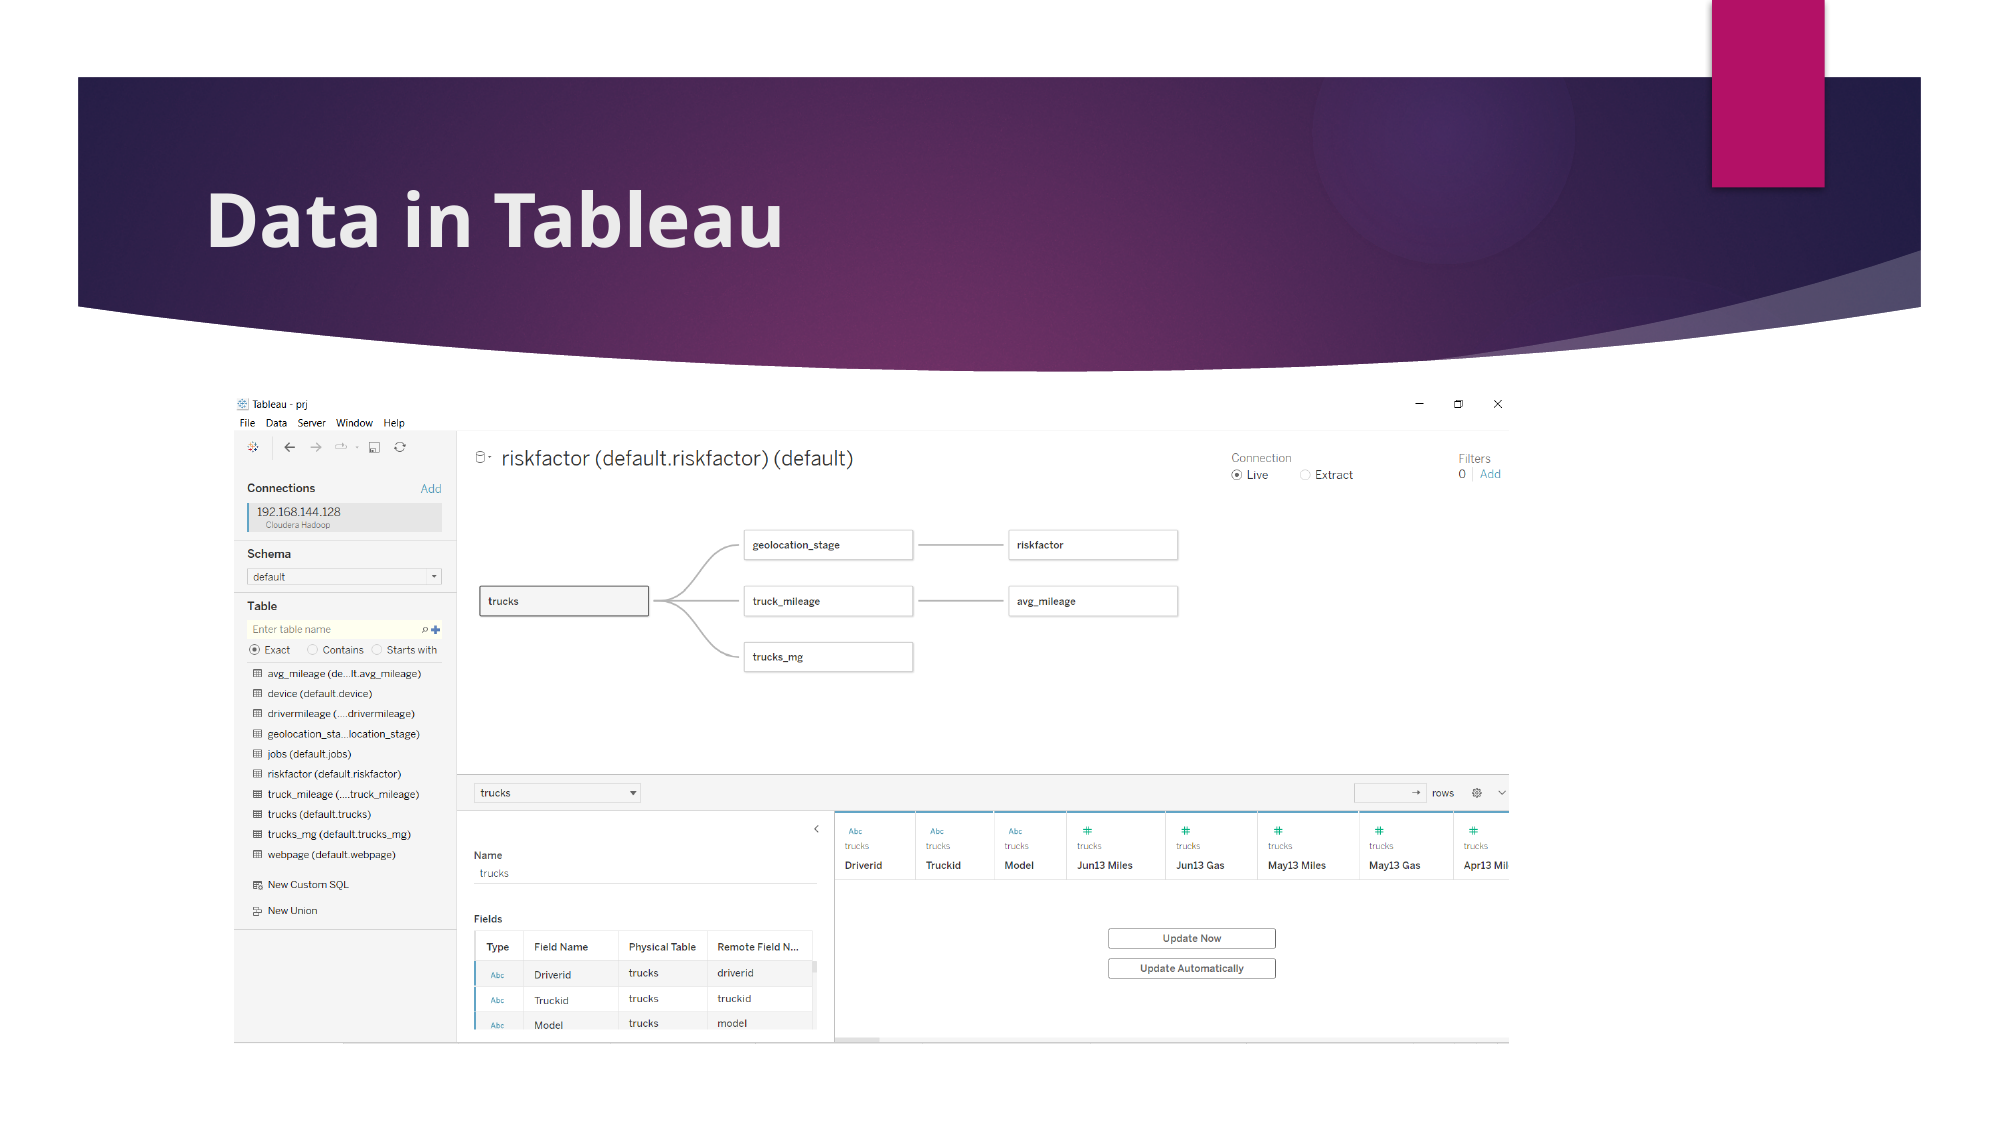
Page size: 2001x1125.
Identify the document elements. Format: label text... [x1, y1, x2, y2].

title Data in Tableau [189, 159, 1627, 276]
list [234, 394, 1510, 1044]
